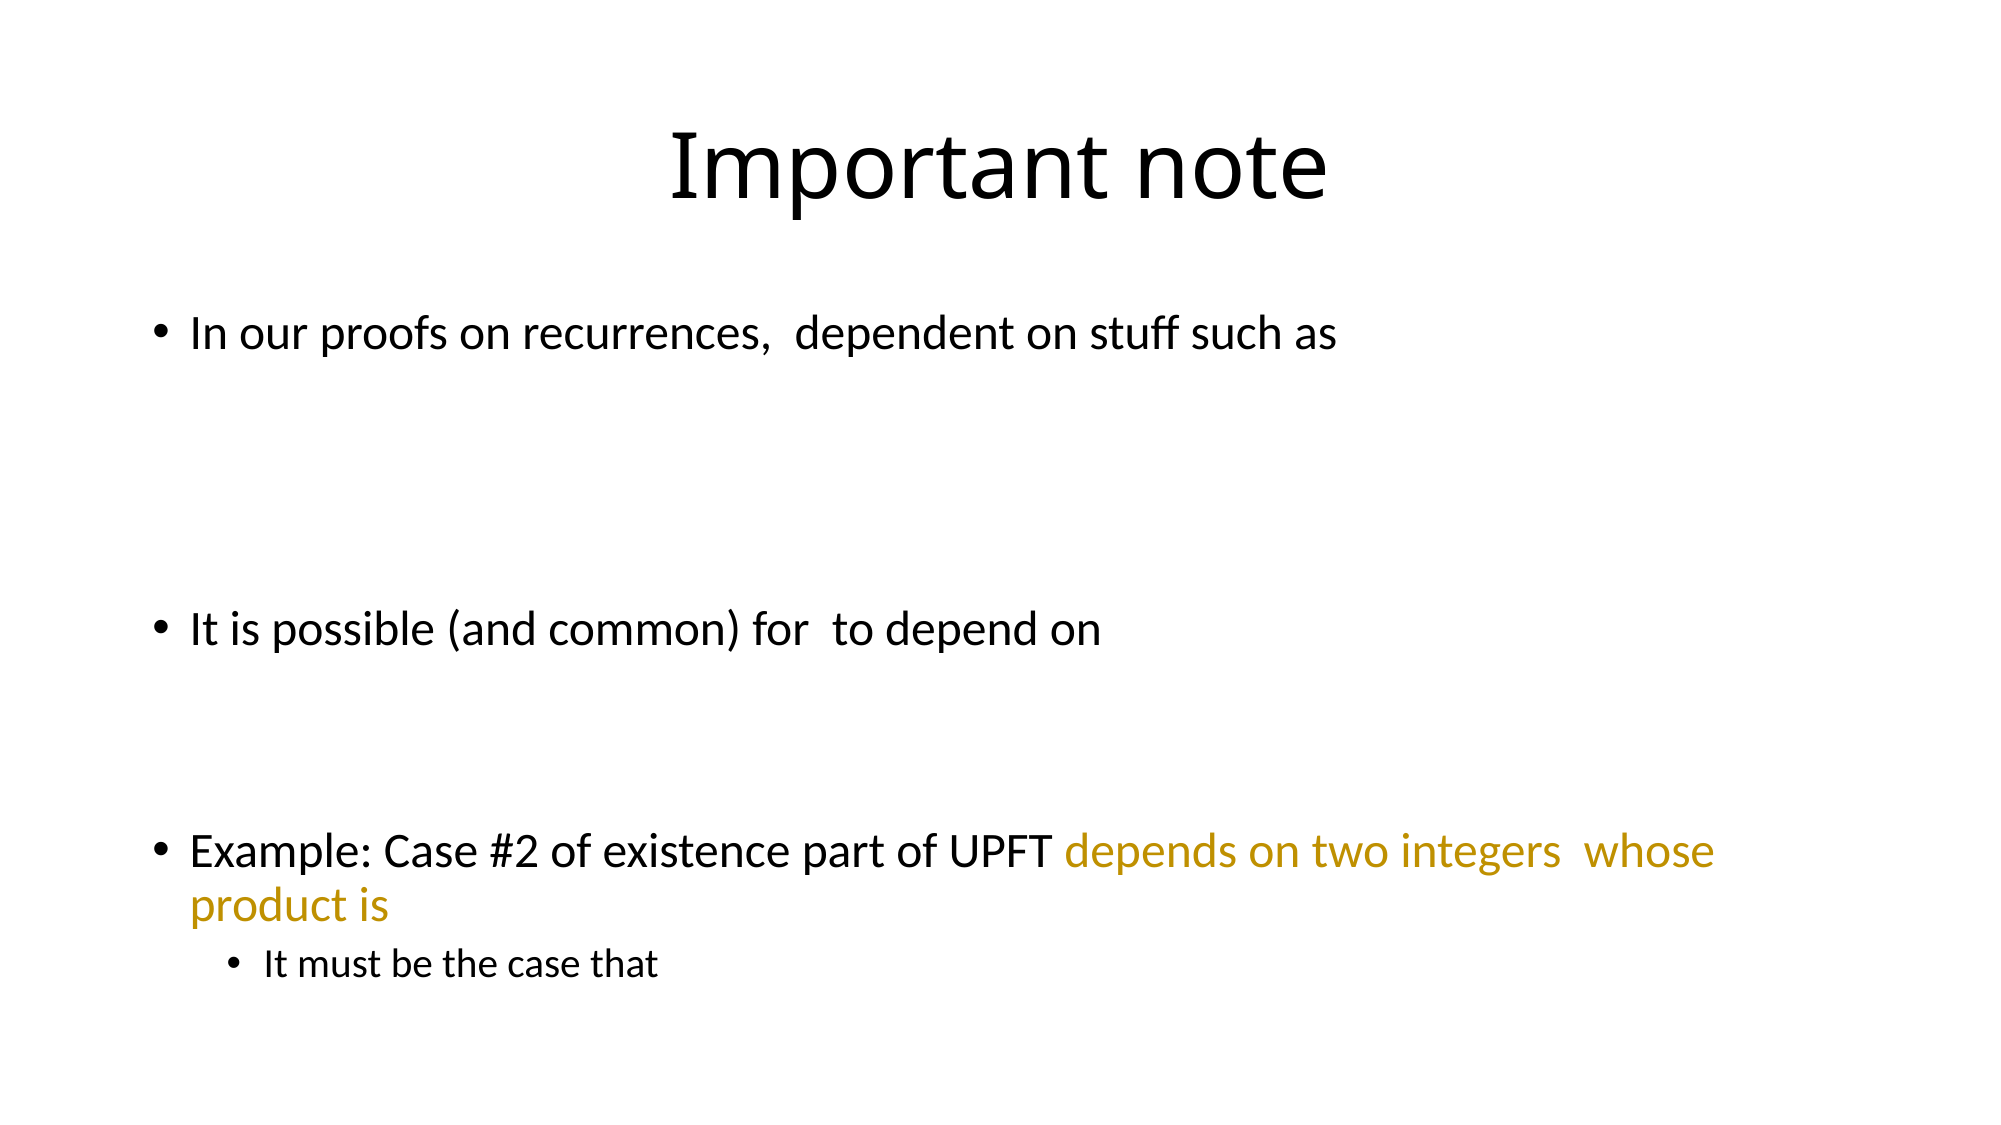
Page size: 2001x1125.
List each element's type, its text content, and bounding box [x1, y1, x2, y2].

title Important note [137, 59, 1863, 278]
